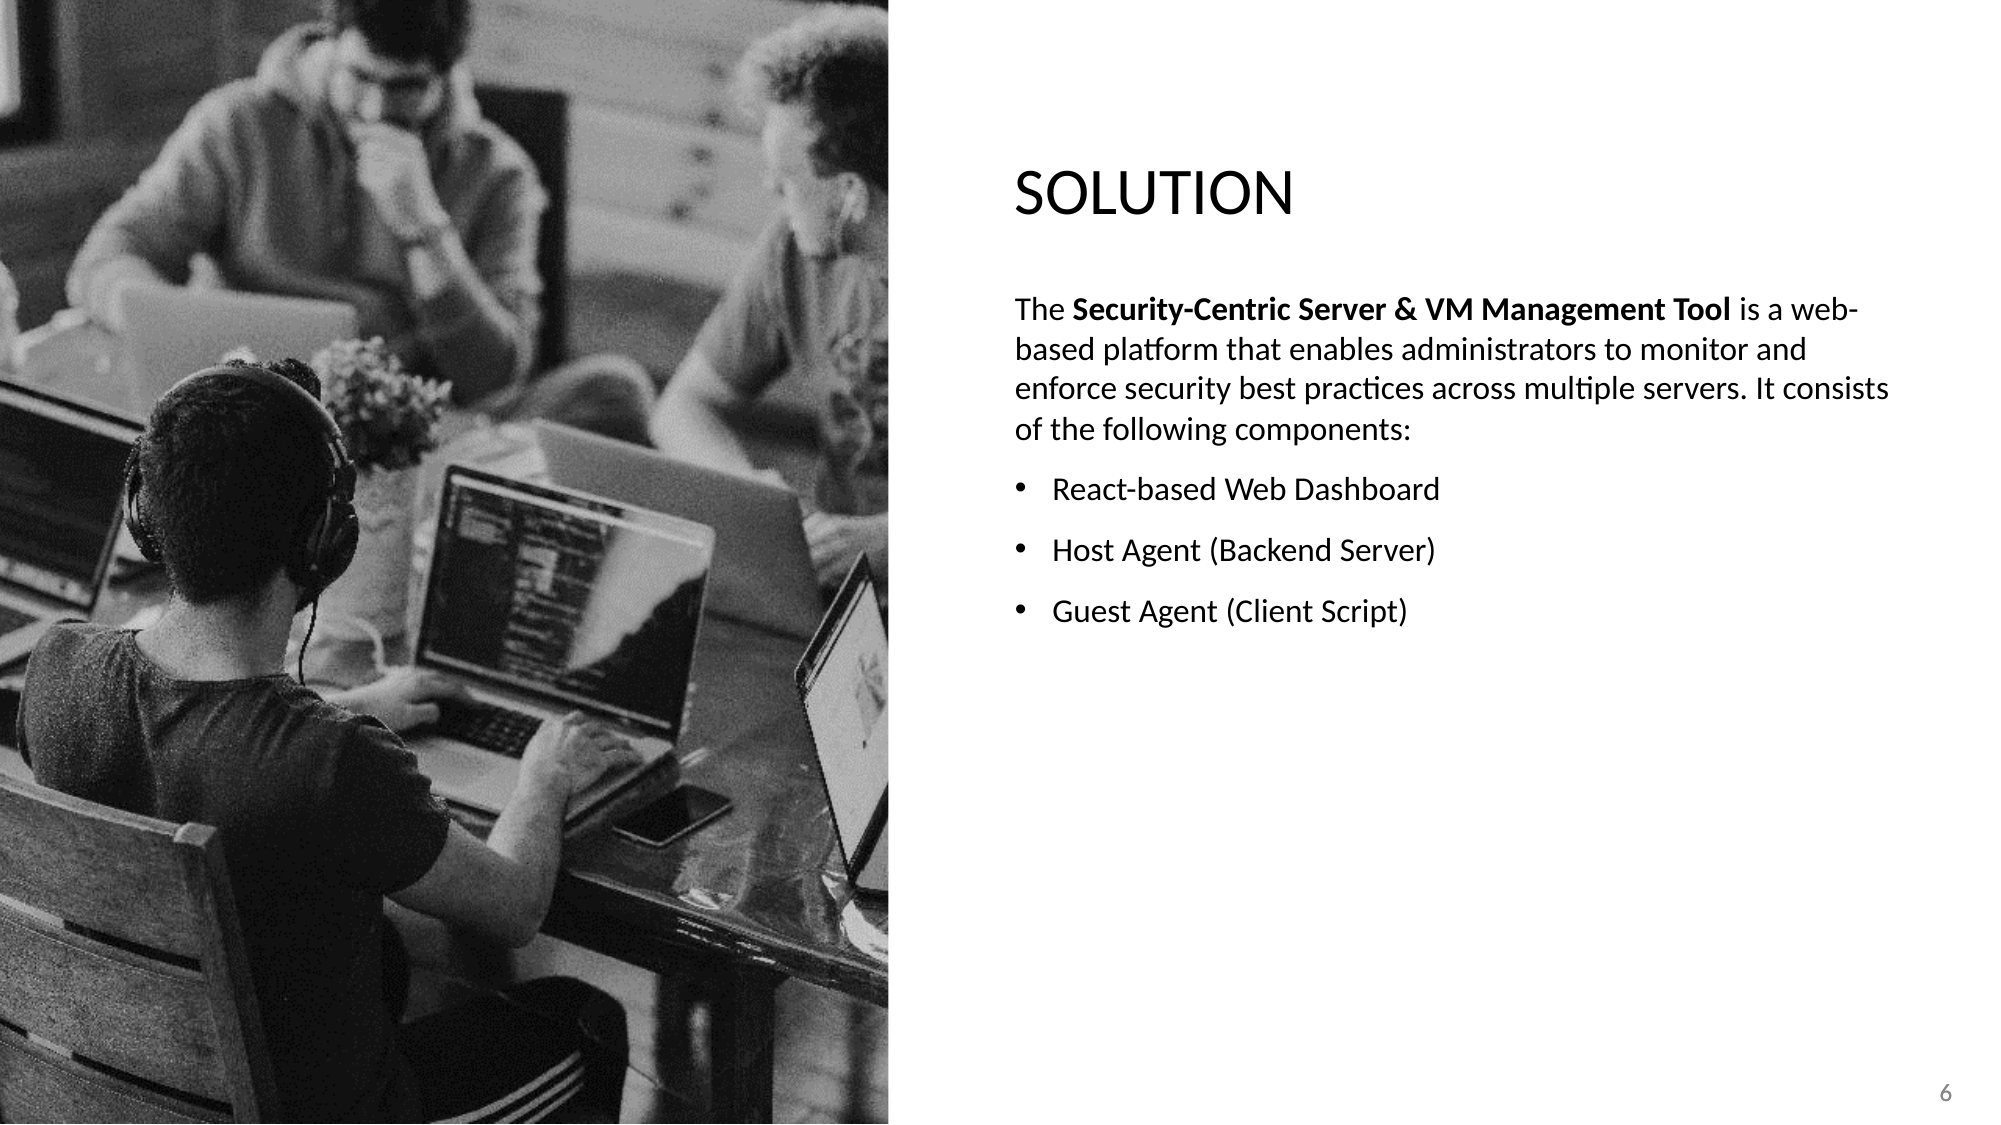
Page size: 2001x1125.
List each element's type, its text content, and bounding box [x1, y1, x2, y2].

title SOLUTION [999, 100, 1968, 246]
list The Security-Centric Server & VM Management Tool is a web-based platform that enables administrators to monitor and enforce security best practices across multiple servers. It consists of the following components: React-based Web Dashboard Host Agent (Backend Server) Guest Agent (Client Script) [999, 279, 1914, 875]
picture [0, 0, 889, 1124]
slide_number ‹#› [1894, 1061, 1968, 1121]
